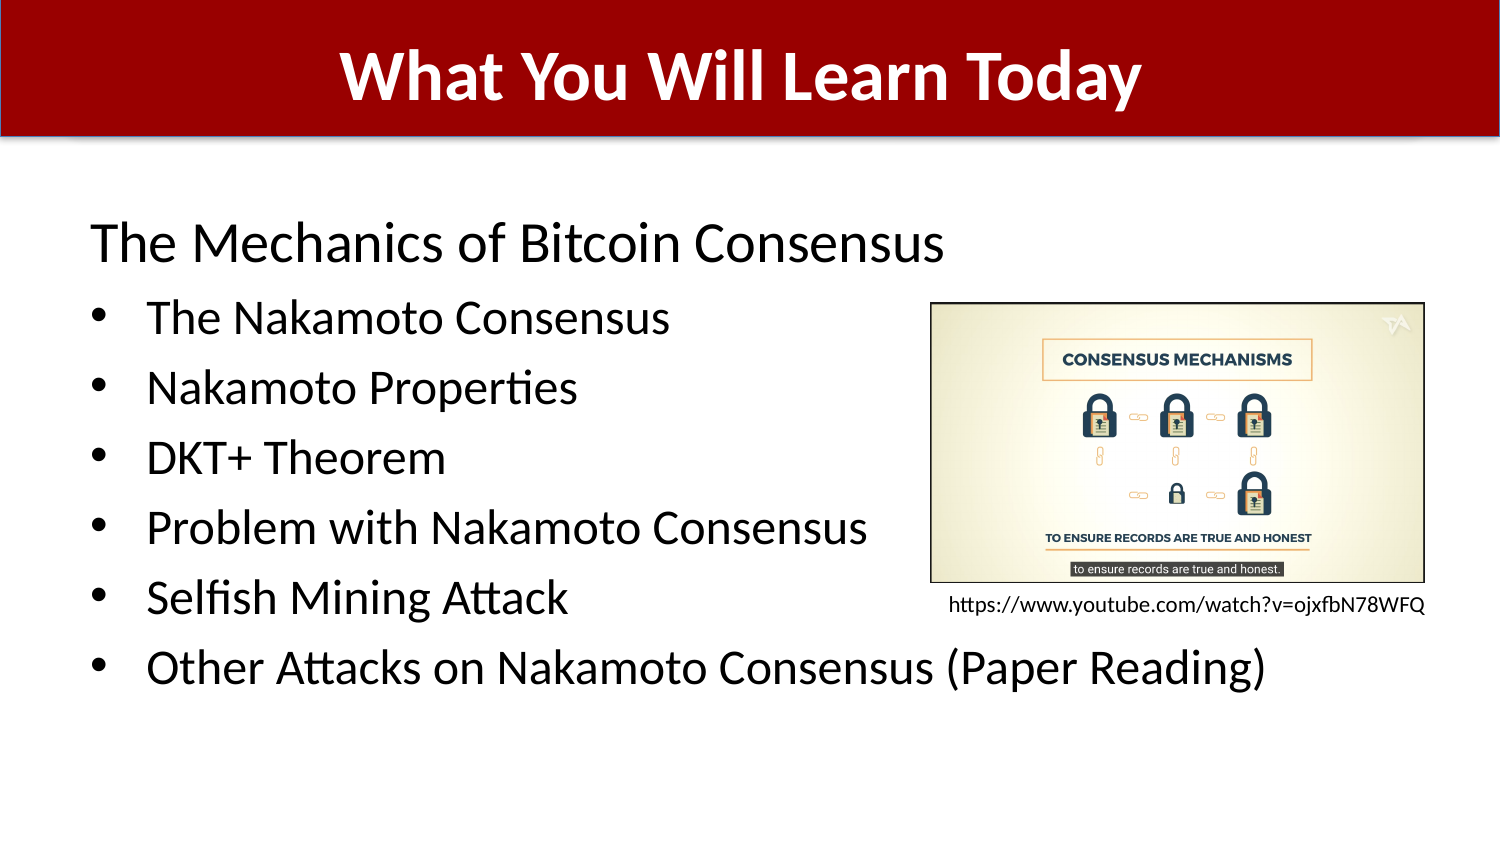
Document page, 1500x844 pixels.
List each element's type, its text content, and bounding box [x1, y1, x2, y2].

text_box https://www.youtube.com/watch?v=ojxfbN78WFQ [933, 582, 1441, 625]
list The Mechanics of Bitcoin Consensus The Nakamoto Consensus Nakamoto Properties DKT+ Theorem Problem with Nakamoto Consensus Selfish Mining Attack Other Attacks on Nakamoto Consensus (Paper Reading) [74, 196, 1426, 824]
picture [930, 302, 1426, 583]
title What You Will Learn Today [75, 20, 1425, 123]
